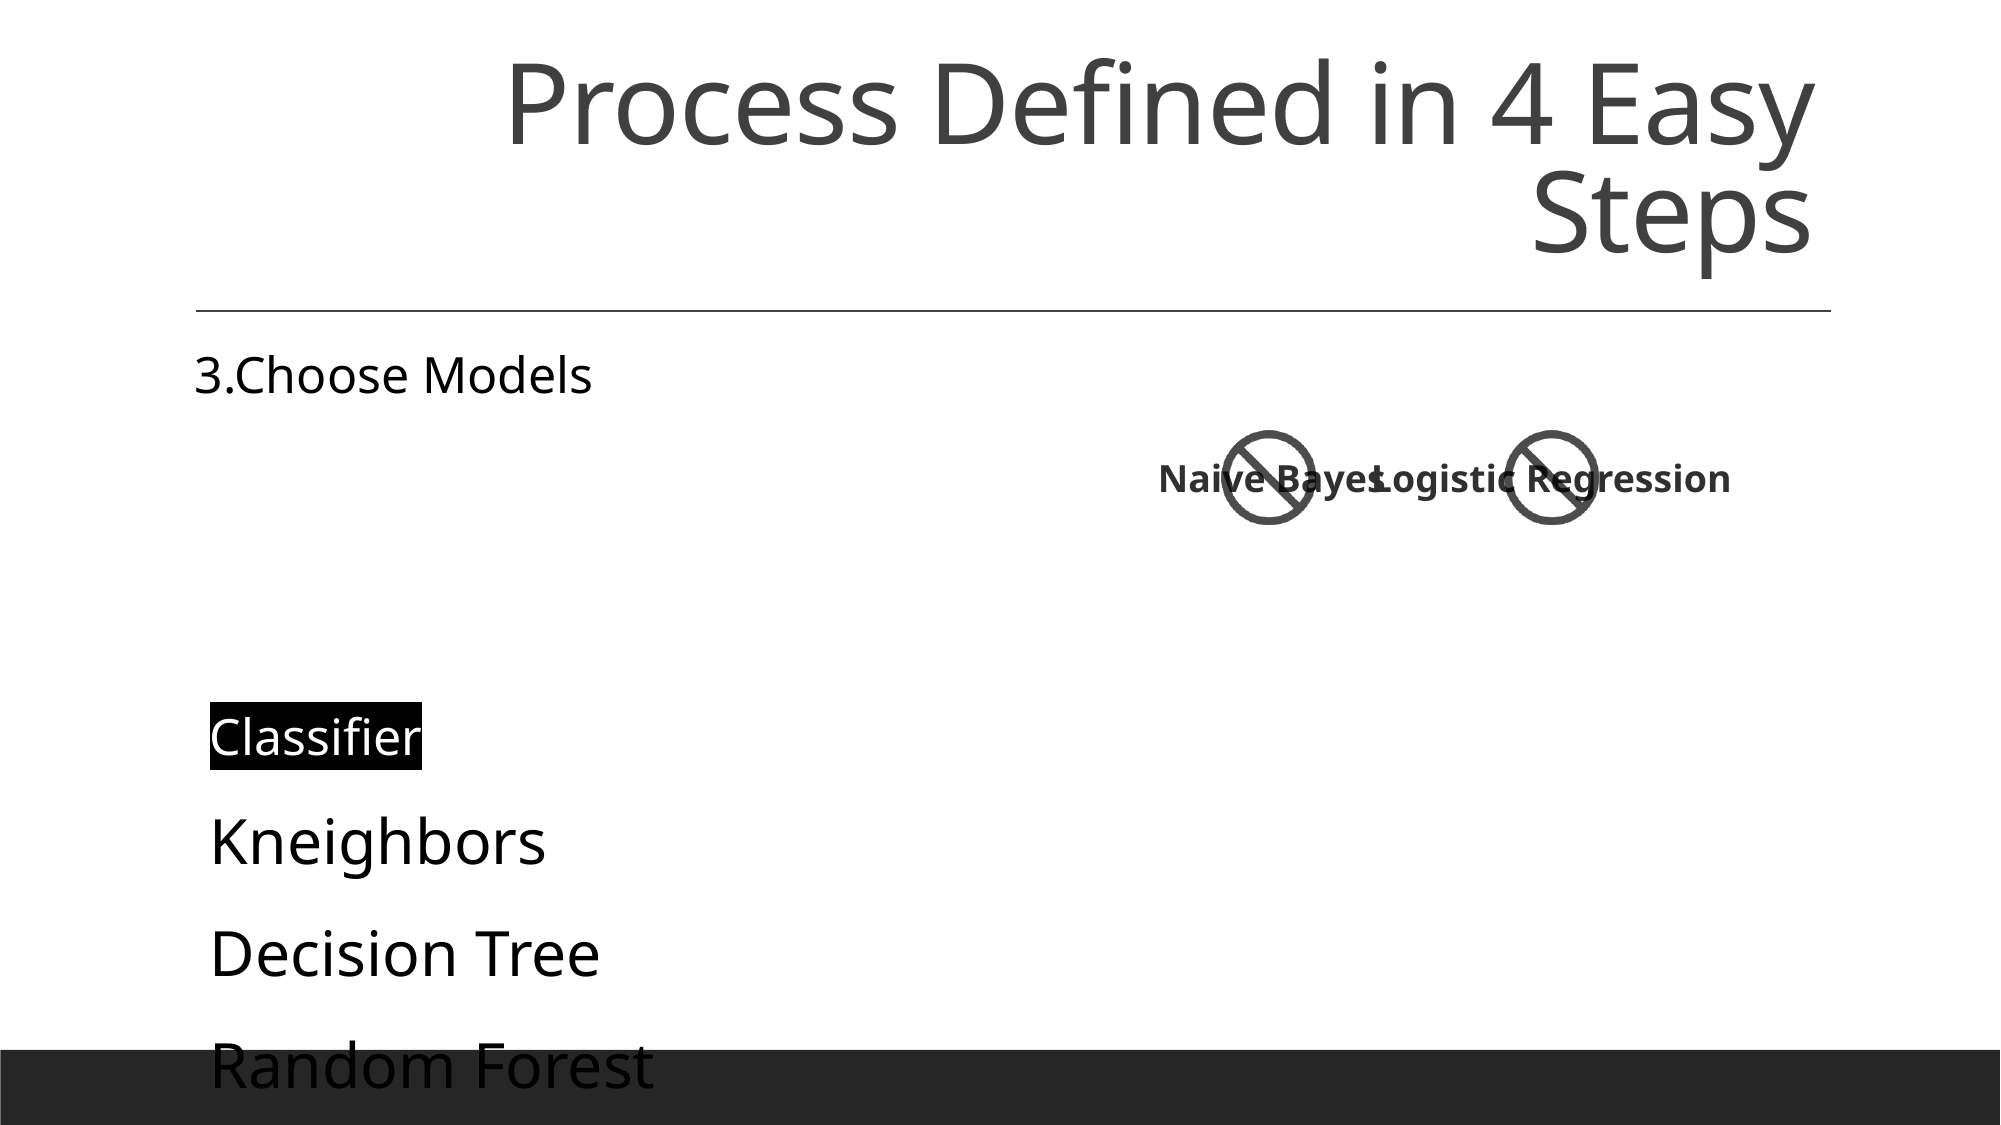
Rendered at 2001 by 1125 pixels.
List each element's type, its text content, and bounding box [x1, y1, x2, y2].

picture [1220, 429, 1317, 526]
picture [1503, 429, 1600, 526]
text_box Naive Bayes [1325, 447, 1356, 508]
text_box 3.Choose Models [179, 335, 663, 456]
list Classifier Kneighbors Decision Tree Random Forest [194, 508, 1657, 1125]
text_box Logistic Regression [1356, 447, 1500, 508]
text_box Naive Bayes [1143, 447, 1218, 508]
title Process Defined in 4 Easy Steps [180, 47, 1830, 285]
text_box Logistic Regression [1608, 447, 1748, 508]
